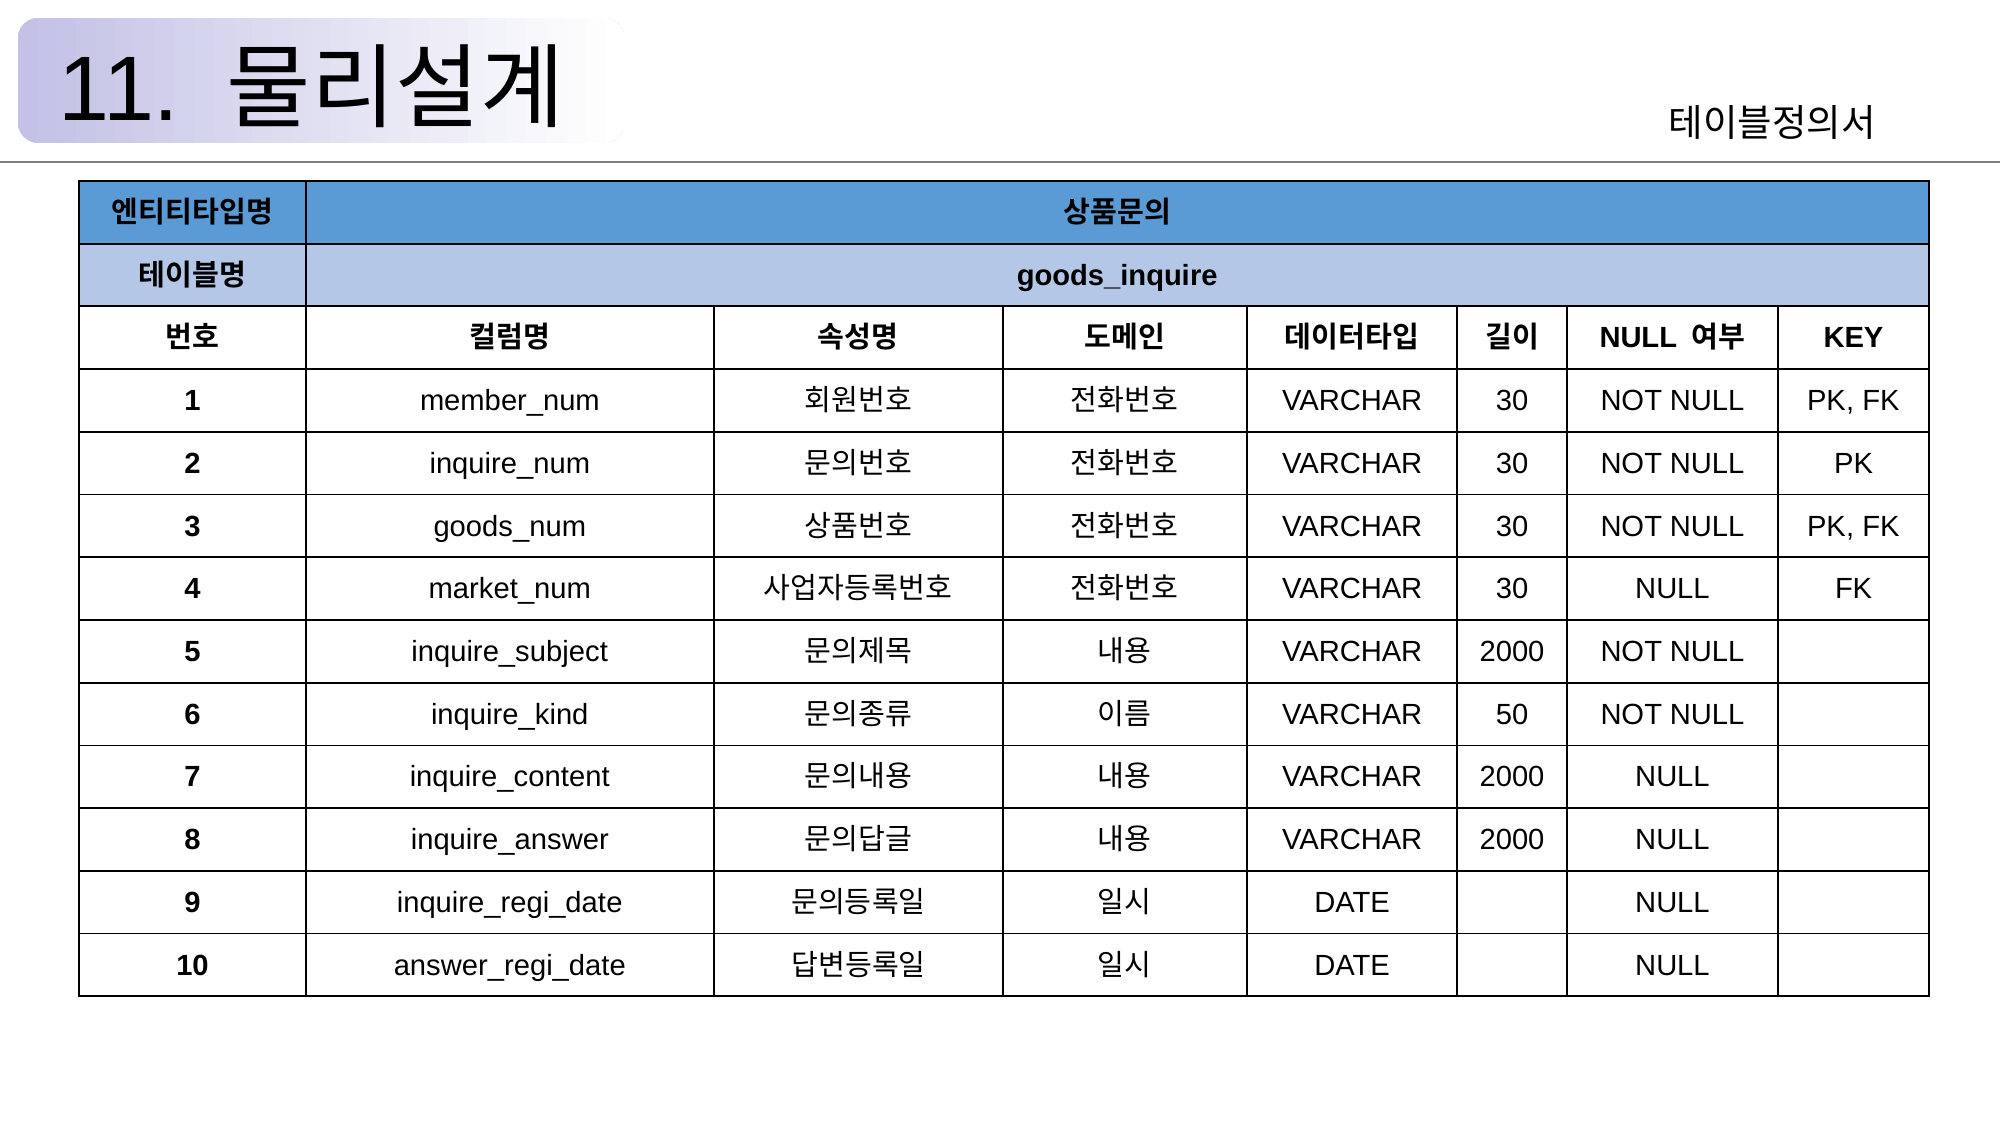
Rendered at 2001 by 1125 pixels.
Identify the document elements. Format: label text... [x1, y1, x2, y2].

table_cell 전화번호 [1004, 558, 1246, 619]
table_cell NOT NULL [1568, 684, 1777, 745]
table_cell 9 [80, 872, 305, 933]
table_cell 데이터타입 [1248, 307, 1456, 368]
table_cell inquire_content [307, 746, 713, 807]
table_cell 30 [1458, 495, 1566, 556]
table_cell NULL 여부 [1568, 307, 1777, 368]
table_cell VARCHAR [1248, 370, 1456, 431]
table_cell goods_num [307, 495, 713, 556]
table_cell 이름 [1004, 684, 1246, 745]
table_cell 내용 [1004, 809, 1246, 870]
table_cell 7 [80, 746, 305, 807]
table_cell 일시 [1004, 872, 1246, 933]
table_cell [1779, 746, 1928, 807]
table_cell 문의등록일 [715, 872, 1002, 933]
table_cell member_num [307, 370, 713, 431]
table_cell 30 [1458, 558, 1566, 619]
table_cell inquire_regi_date [307, 872, 713, 933]
table_cell 30 [1458, 433, 1566, 494]
table_cell inquire_num [307, 433, 713, 494]
table_cell VARCHAR [1248, 684, 1456, 745]
table_cell 회원번호 [715, 370, 1002, 431]
table_cell 길이 [1458, 307, 1566, 368]
table_cell 일시 [1004, 934, 1246, 995]
table_cell 문의종류 [715, 684, 1002, 745]
text_box 테이블정의서 [1653, 91, 2000, 152]
table_cell [1779, 809, 1928, 870]
table_cell 내용 [1004, 621, 1246, 682]
table_cell DATE [1248, 934, 1456, 995]
table_cell 30 [1458, 370, 1566, 431]
table_cell 50 [1458, 684, 1566, 745]
table_cell 전화번호 [1004, 370, 1246, 431]
table_cell VARCHAR [1248, 621, 1456, 682]
table_cell [1779, 934, 1928, 995]
table_cell 6 [80, 684, 305, 745]
table_cell VARCHAR [1248, 746, 1456, 807]
table_cell VARCHAR [1248, 495, 1456, 556]
table_cell NOT NULL [1568, 370, 1777, 431]
table_cell NULL [1568, 558, 1777, 619]
table_cell NULL [1568, 809, 1777, 870]
table_cell 사업자등록번호 [715, 558, 1002, 619]
table_cell goods_inquire [307, 245, 1928, 305]
table_cell VARCHAR [1248, 809, 1456, 870]
table_cell market_num [307, 558, 713, 619]
table_cell 2000 [1458, 621, 1566, 682]
table_cell 문의내용 [715, 746, 1002, 807]
table_cell KEY [1779, 307, 1928, 368]
table_cell inquire_kind [307, 684, 713, 745]
table_cell 문의제목 [715, 621, 1002, 682]
table_cell 3 [80, 495, 305, 556]
table_cell [1458, 872, 1566, 933]
table_cell 10 [80, 934, 305, 995]
table_cell 문의답글 [715, 809, 1002, 870]
table_cell NULL [1568, 934, 1777, 995]
text_box 11. 물리설계 [43, 173, 1769, 200]
table_cell 2 [80, 433, 305, 494]
table_cell inquire_answer [307, 809, 713, 870]
table_cell 전화번호 [1004, 433, 1246, 494]
table_cell 전화번호 [1004, 495, 1246, 556]
table_cell 2000 [1458, 809, 1566, 870]
table_cell 답변등록일 [715, 934, 1002, 995]
table_cell 5 [80, 621, 305, 682]
table_cell NULL [1568, 746, 1777, 807]
text_box [17, 17, 43, 144]
table_cell 8 [80, 809, 305, 870]
table_cell PK, FK [1779, 370, 1928, 431]
table_cell PK, FK [1779, 495, 1928, 556]
table_cell 번호 [80, 307, 305, 368]
table_cell 내용 [1004, 746, 1246, 807]
table_cell 4 [80, 558, 305, 619]
table_cell PK [1779, 433, 1928, 494]
table_cell 속성명 [715, 307, 1002, 368]
table_cell VARCHAR [1248, 558, 1456, 619]
table_cell NOT NULL [1568, 621, 1777, 682]
table_cell [1779, 621, 1928, 682]
table_header 엔티티타입명 [80, 182, 305, 243]
table_cell [1458, 934, 1566, 995]
table_cell 문의번호 [715, 433, 1002, 494]
table_cell [1779, 684, 1928, 745]
table_cell 컬럼명 [307, 307, 713, 368]
table_cell NULL [1568, 872, 1777, 933]
text_box 11. 물리설계 [43, 0, 1769, 161]
table_cell [1779, 872, 1928, 933]
table_cell 2000 [1458, 746, 1566, 807]
table_cell NOT NULL [1568, 495, 1777, 556]
table_cell 상품번호 [715, 495, 1002, 556]
table_cell DATE [1248, 872, 1456, 933]
table_cell 도메인 [1004, 307, 1246, 368]
table_header 상품문의 [307, 182, 1928, 243]
table_cell 1 [80, 370, 305, 431]
table_cell inquire_subject [307, 621, 713, 682]
table_cell answer_regi_date [307, 934, 713, 995]
table_cell 테이블명 [80, 245, 305, 305]
table_cell FK [1779, 558, 1928, 619]
table_cell VARCHAR [1248, 433, 1456, 494]
table_cell NOT NULL [1568, 433, 1777, 494]
